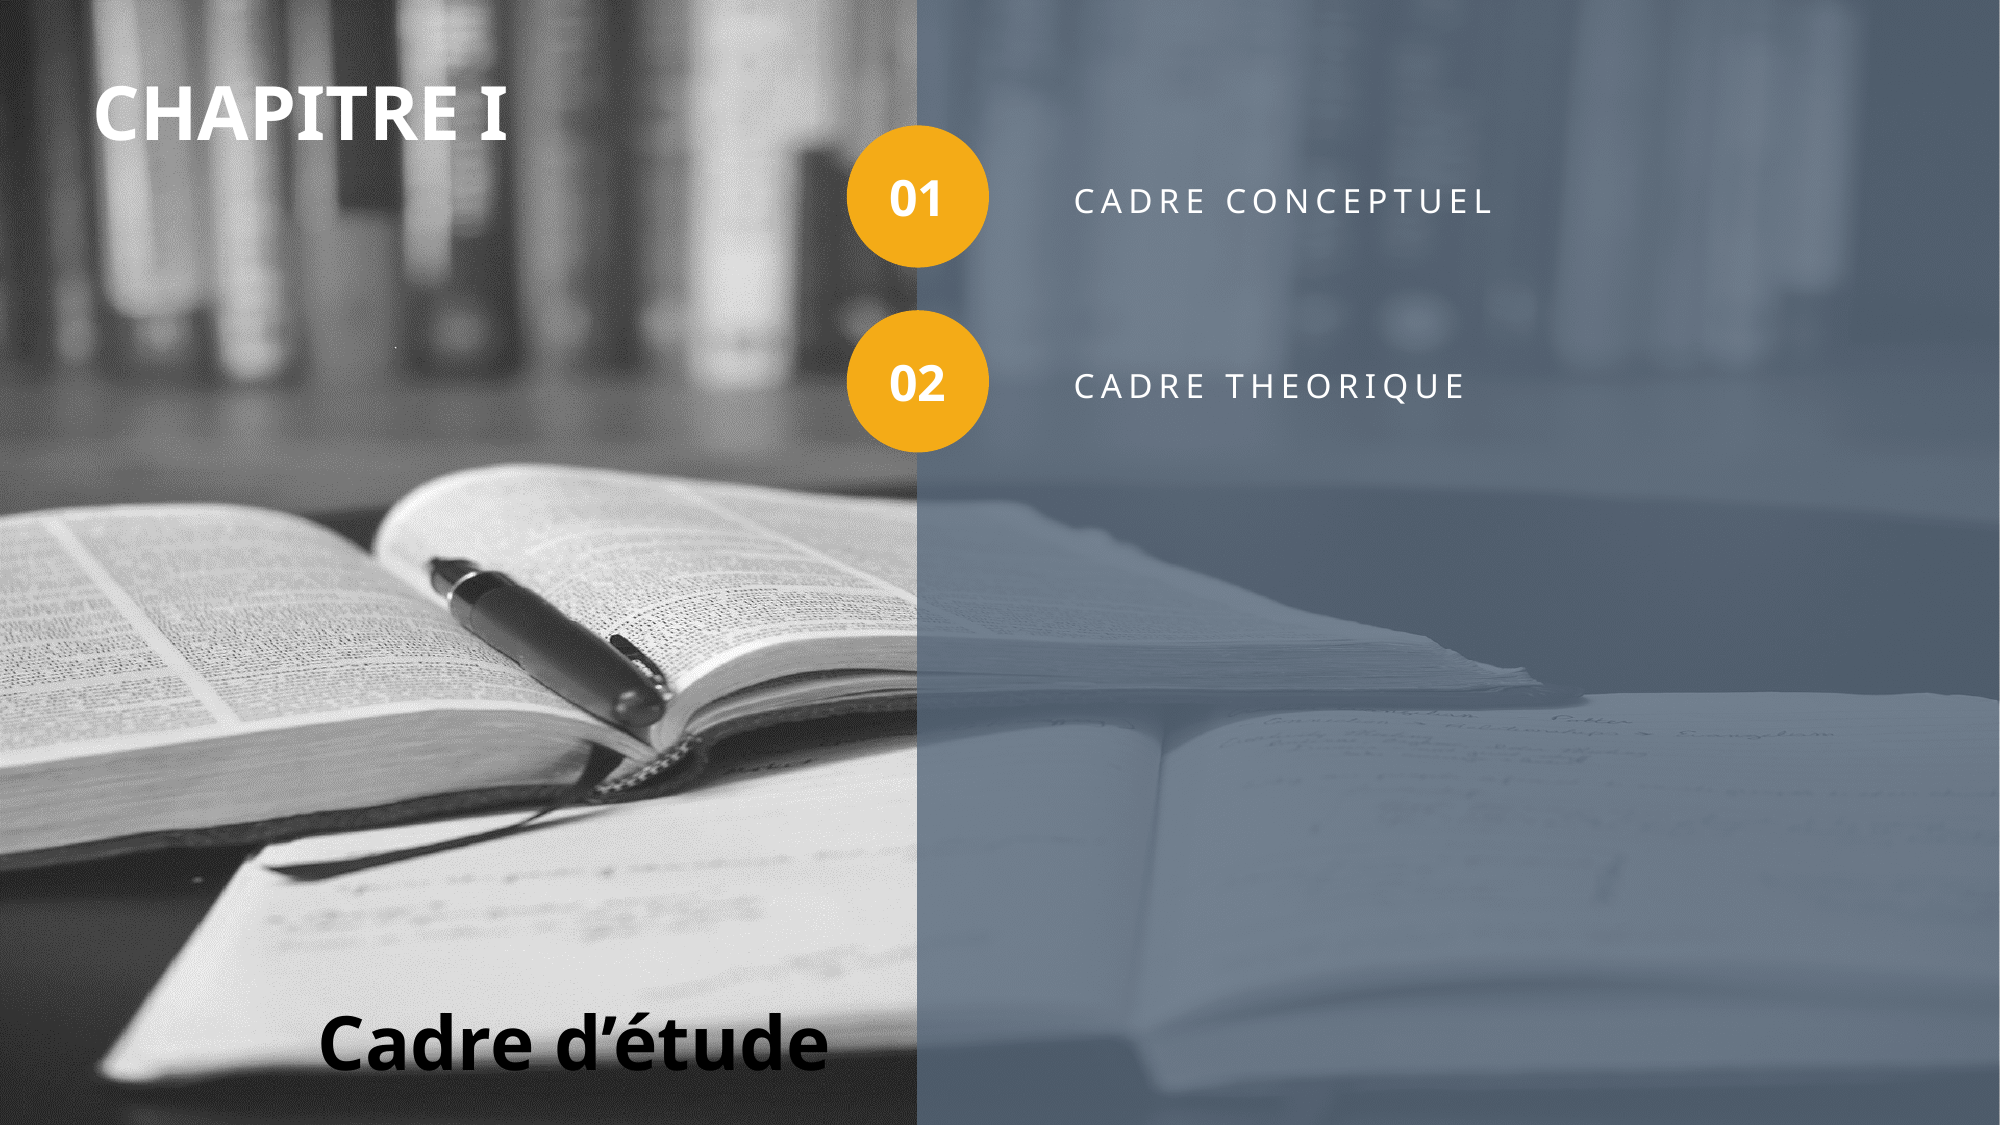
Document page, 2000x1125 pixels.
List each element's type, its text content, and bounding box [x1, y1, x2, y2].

text_box CHAPITRE I [77, 57, 716, 163]
text_box Cadre d’étude [302, 988, 941, 1094]
text_box 02 [844, 308, 992, 455]
picture [0, 0, 915, 1125]
text_box CADRE THEORIQUE [1058, 357, 1792, 413]
text_box [915, 0, 2000, 1125]
text_box 01 [844, 123, 992, 270]
text_box CADRE CONCEPTUEL [1058, 172, 1792, 228]
